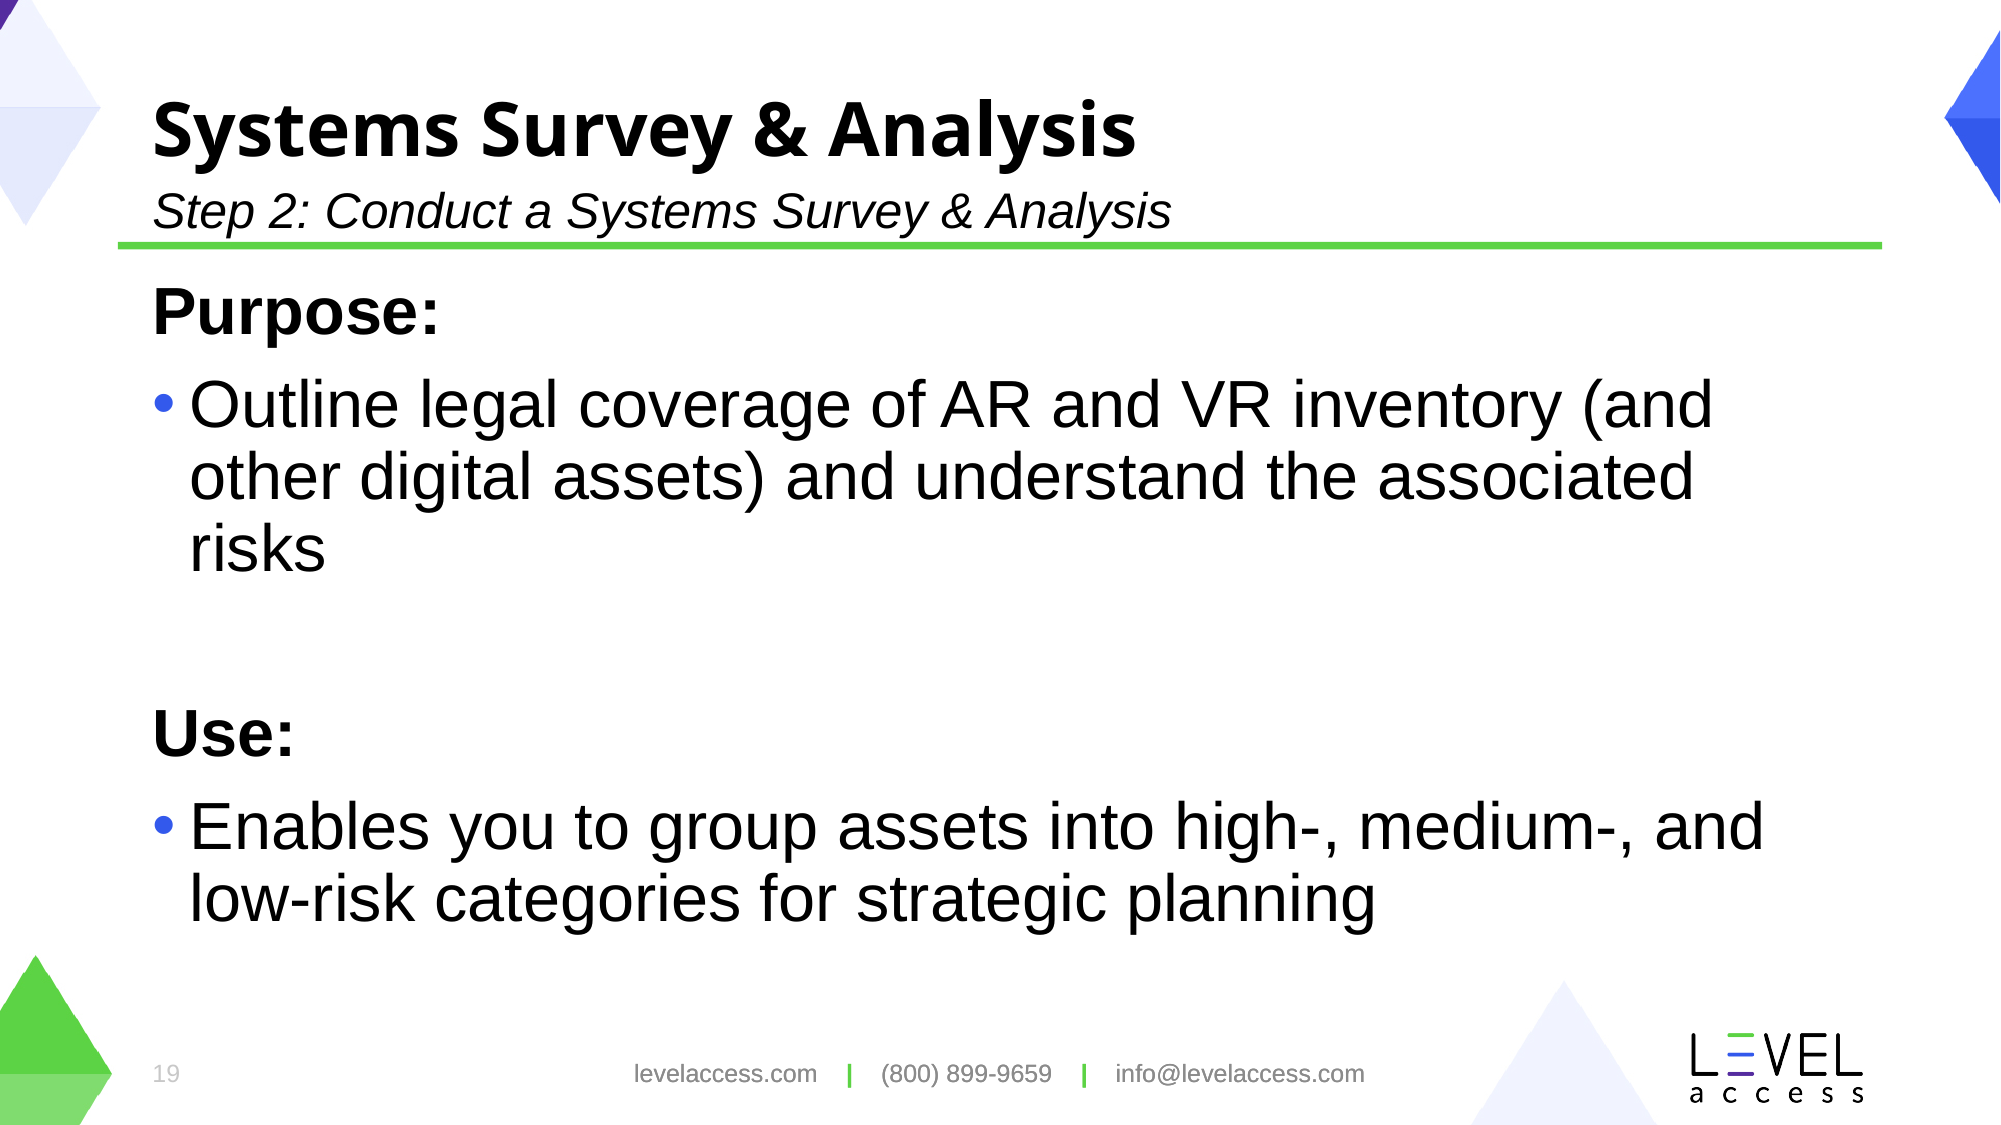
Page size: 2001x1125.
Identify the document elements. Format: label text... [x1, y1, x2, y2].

title Systems Survey & Analysis [137, 75, 1863, 180]
subtitle Step 2: Conduct a Systems Survey & Analysis [137, 181, 1863, 243]
slide_number 19 [137, 1042, 588, 1103]
picture [0, 0, 2001, 1125]
list Purpose: Outline legal coverage of AR and VR inventory (and other digital assets) and understand the associated risks Use: Enables you to group assets into high-, medium-, and low-risk categories for strategic planning [137, 269, 1863, 1014]
